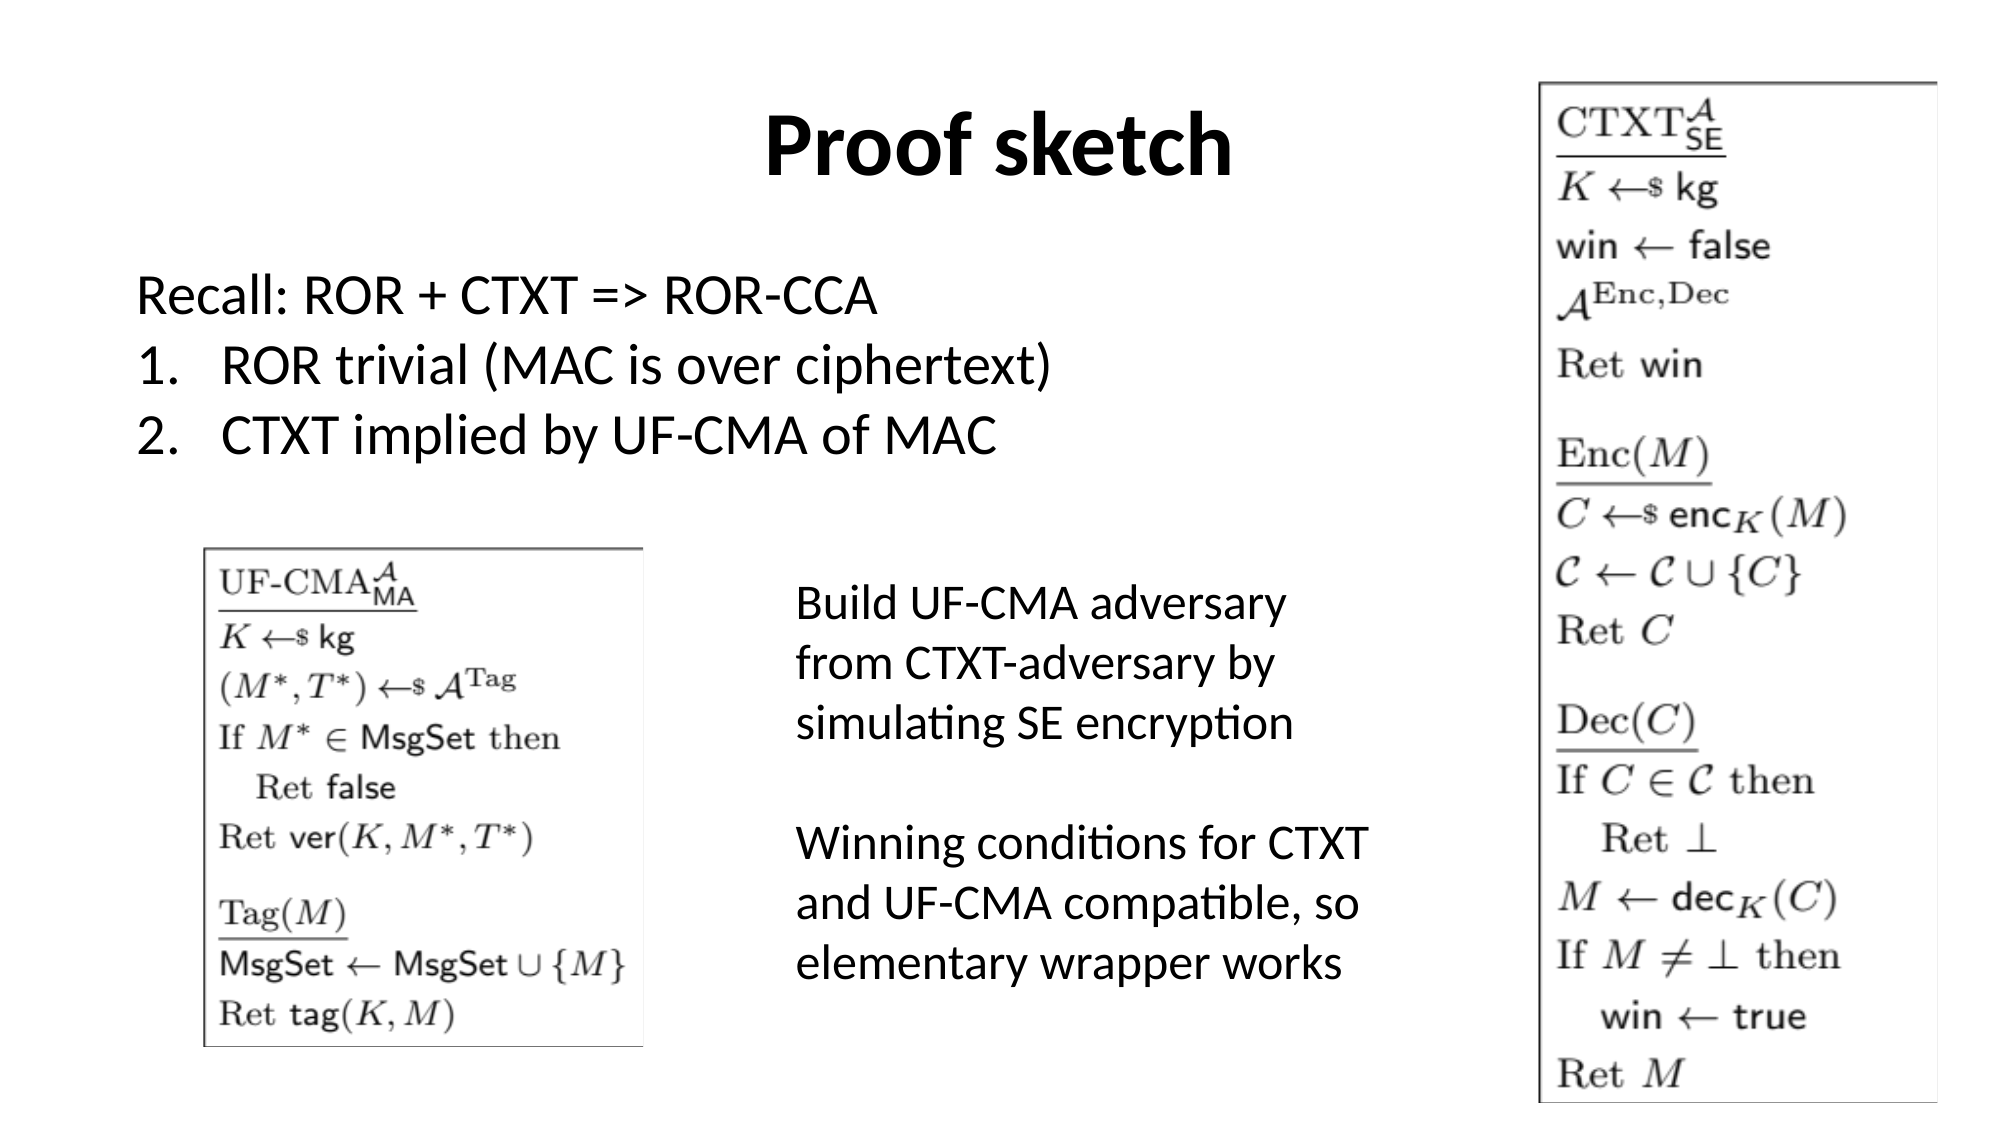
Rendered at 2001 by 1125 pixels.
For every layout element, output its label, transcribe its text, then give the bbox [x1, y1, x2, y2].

picture [1537, 80, 1938, 1103]
text_box Build UF-CMA adversary from CTXT-adversary by simulating SE encryption Winning conditions for CTXT and UF-CMA compatible, so elementary wrapper works [780, 562, 1400, 998]
picture [201, 545, 644, 1047]
text_box Recall: ROR + CTXT => ROR-CCA ROR trivial (MAC is over ciphertext) CTXT implied by UF-CMA of MAC [122, 249, 1069, 544]
title Proof sketch [99, 45, 1900, 233]
